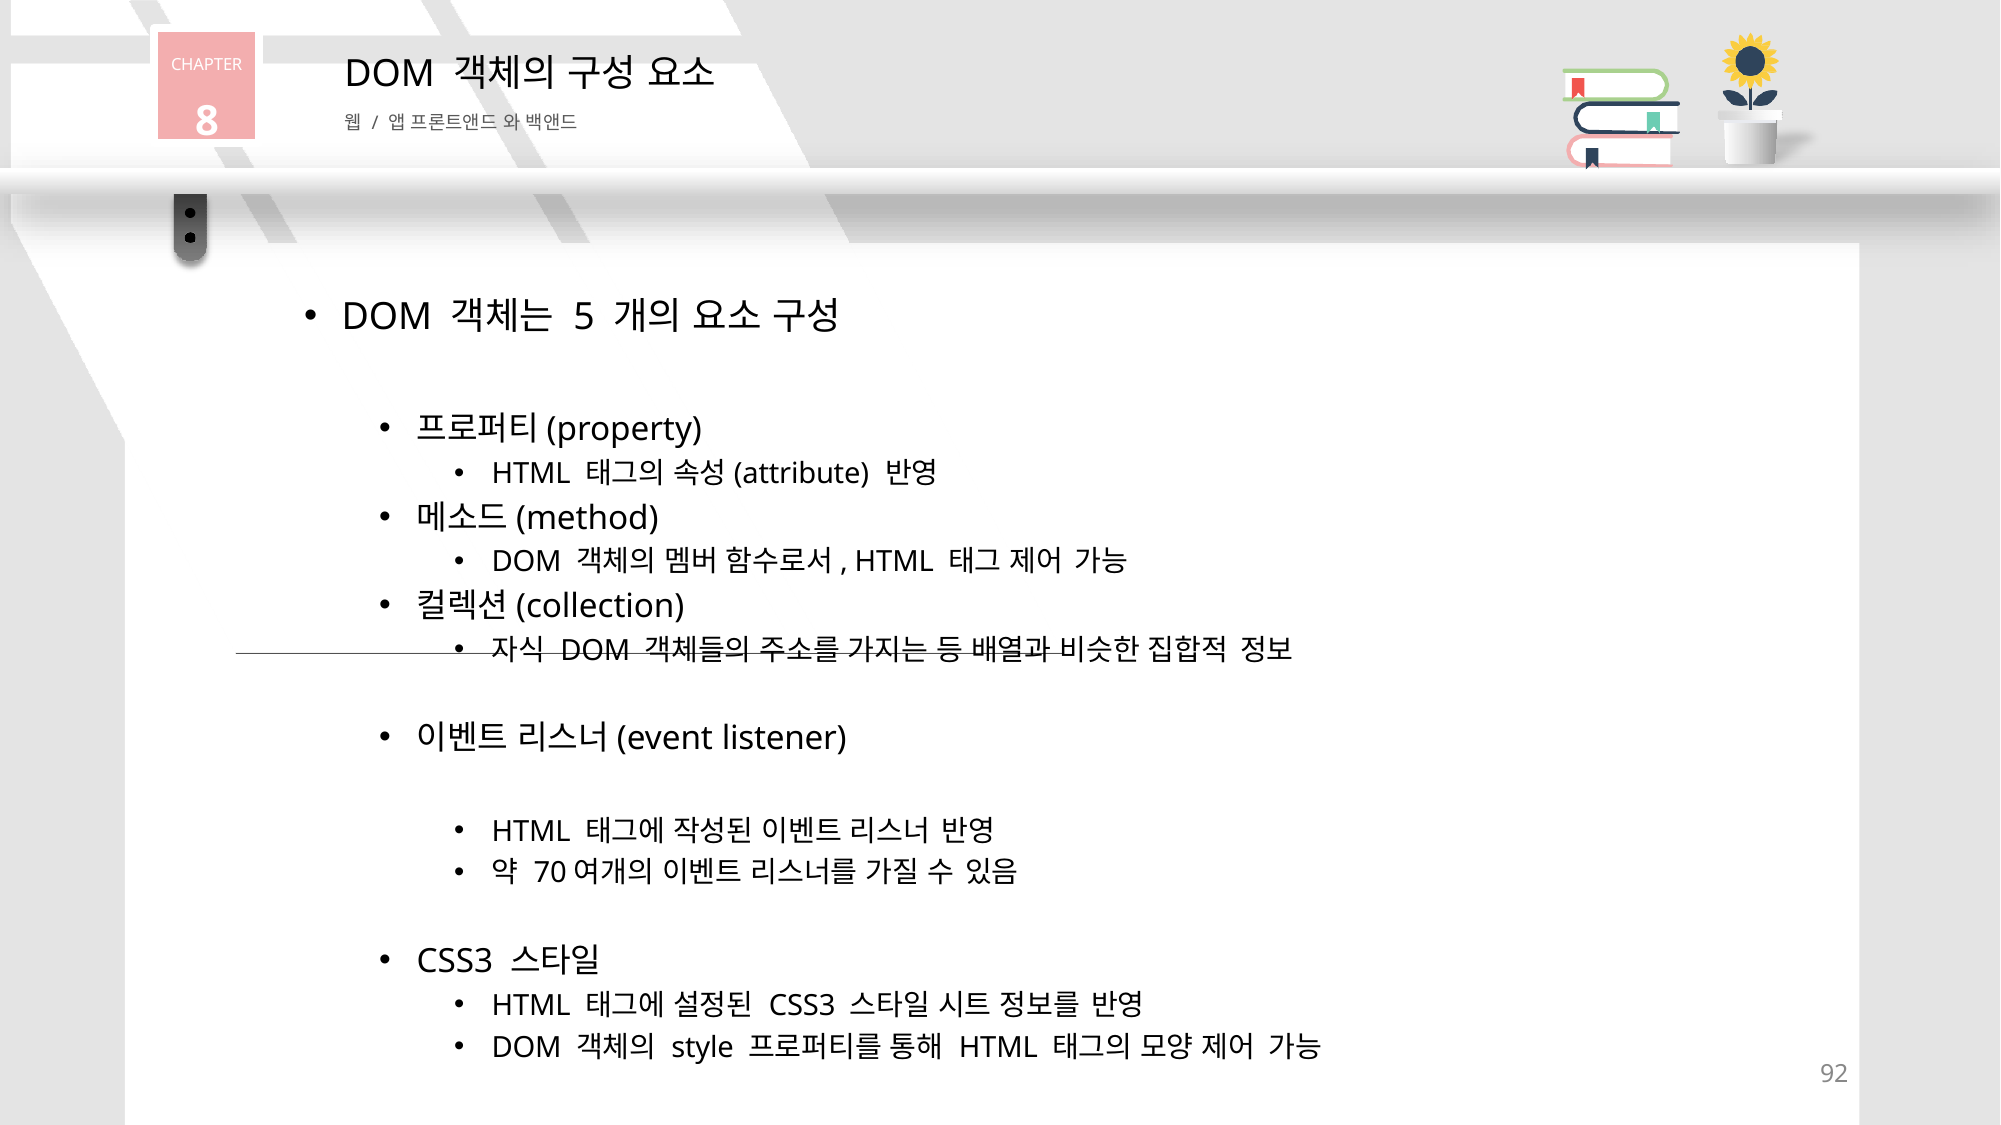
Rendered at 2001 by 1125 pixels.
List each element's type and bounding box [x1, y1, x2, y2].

text_box [0, 0, 2000, 1125]
text_box [1722, 90, 1748, 106]
text_box [1752, 90, 1778, 106]
